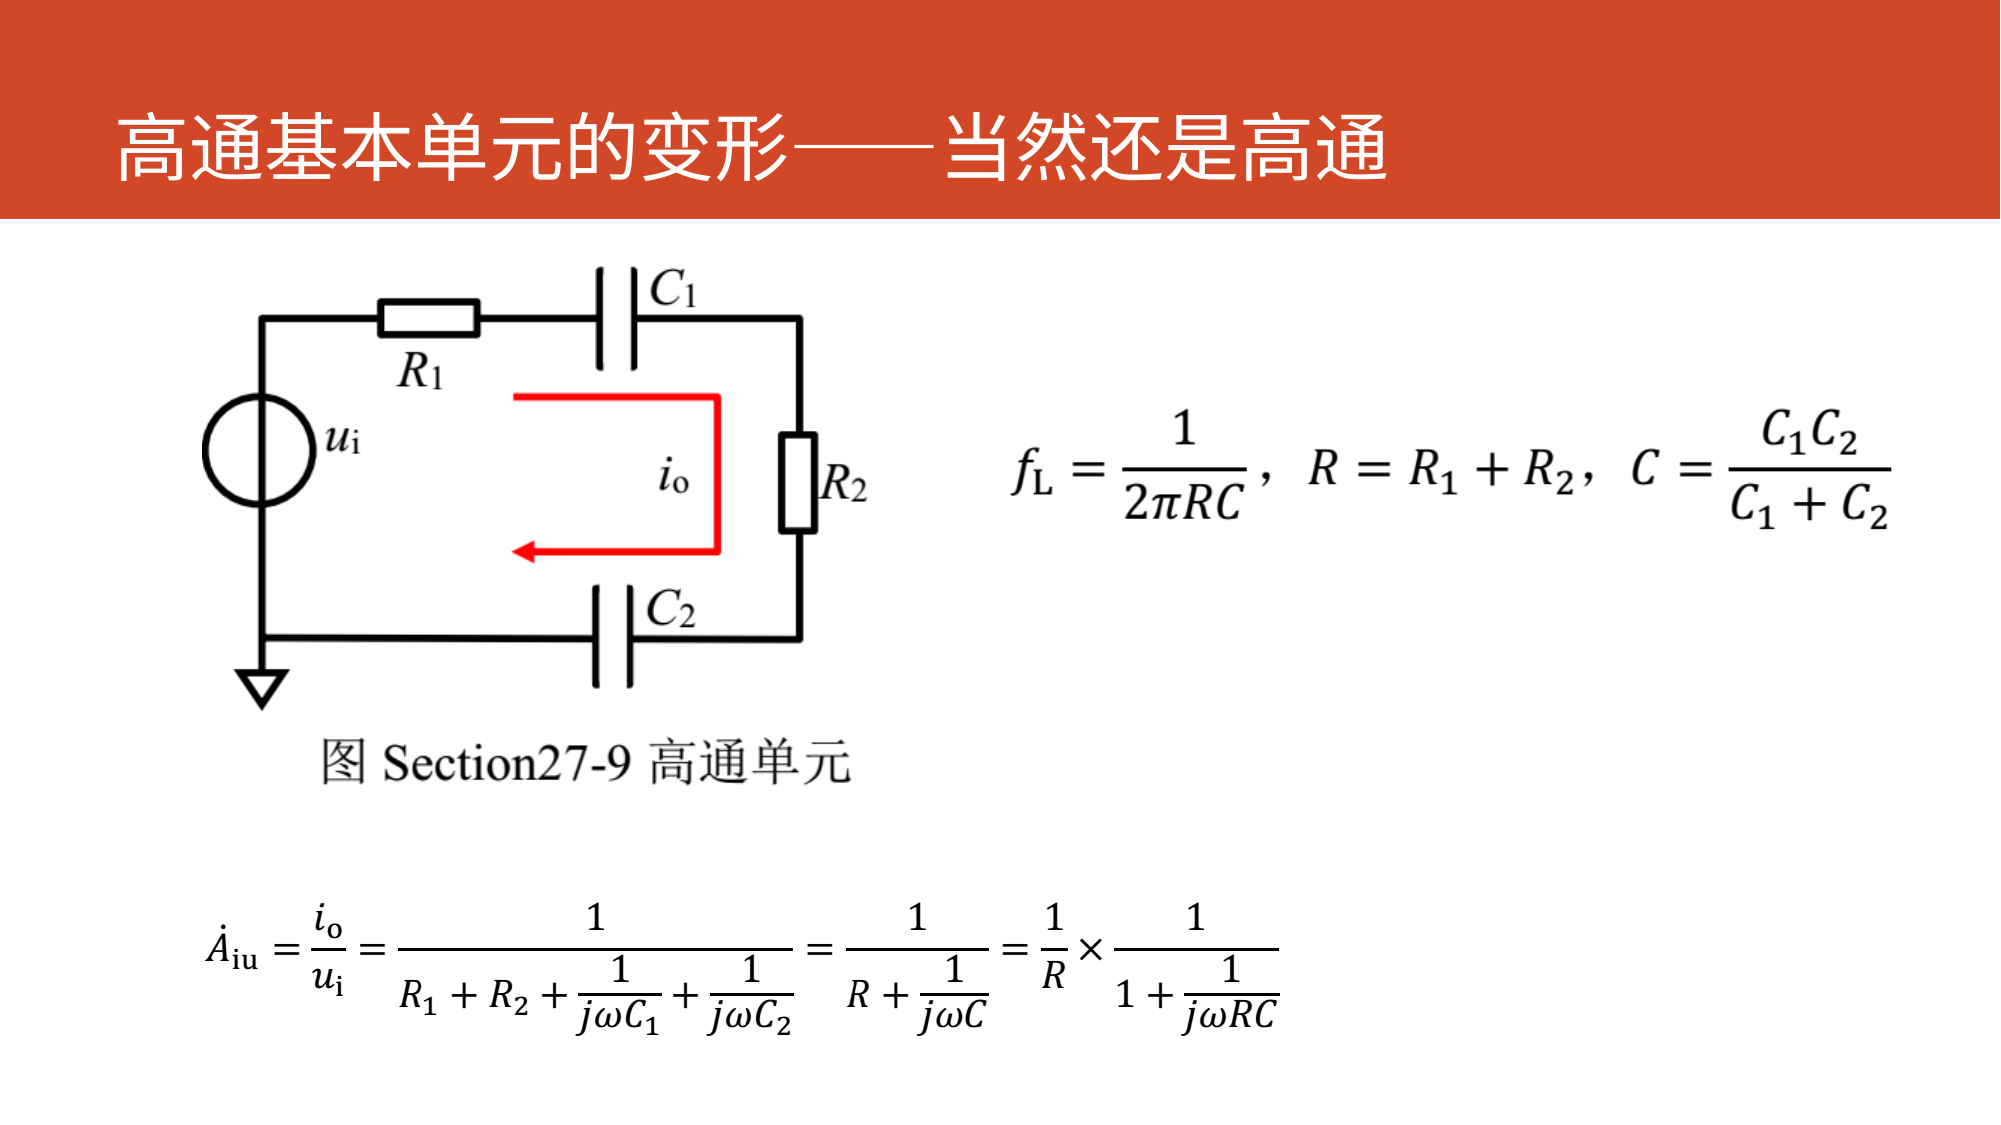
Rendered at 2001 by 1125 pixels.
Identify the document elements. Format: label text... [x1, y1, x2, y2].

picture [202, 898, 1290, 1047]
title 高通基本单元的变形——当然还是高通 [99, 0, 1863, 199]
picture [202, 252, 877, 798]
picture [1008, 397, 1908, 551]
